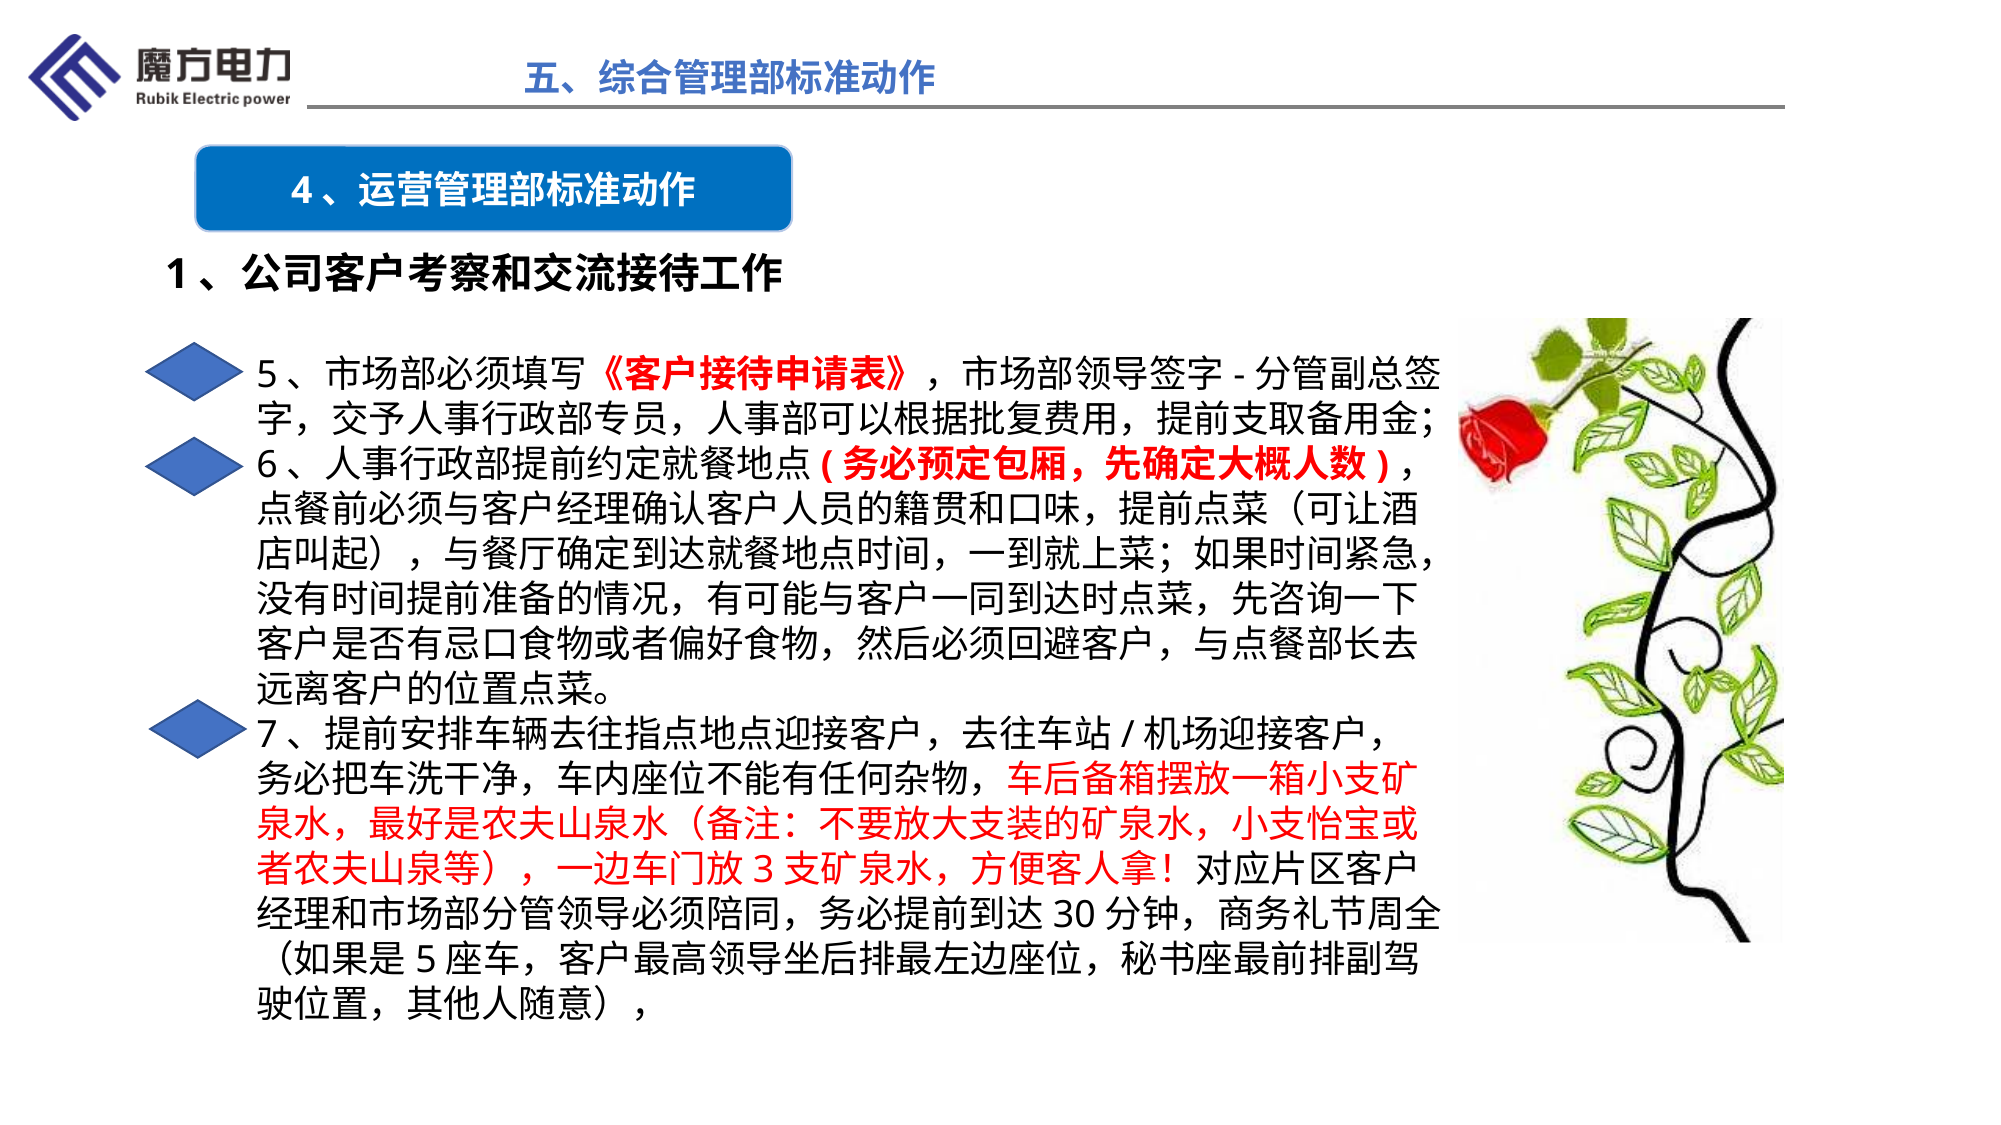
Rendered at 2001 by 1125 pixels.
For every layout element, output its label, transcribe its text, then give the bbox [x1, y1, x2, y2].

text_box 1、公司客户考察和交流接待工作 [150, 239, 984, 305]
text_box [148, 699, 248, 759]
text_box [144, 341, 244, 402]
text_box 5、市场部必须填写《客户接待申请表》，市场部领导签字-分管副总签字，交予人事行政部专员，人事部可以根据批复费用，提前支取备用金； 6、人事行政部提前约定就餐地点(务必预定包厢，先确定大概人数)，点餐前必须与客户经理确认客户人员的籍贯和口味，提前点菜（可让酒店叫起），与餐厅确定到达就餐地点时间，一到就上菜；如果时间紧急，没有时间提前准备的情况，有可能与客户一同到达时点菜，先咨询一下客户是否有忌口食物或者偏好食物，然后必须回避客户，与点餐部长去远离客户的位置点菜。 7、提前安排车辆去往指点地点迎接客户，去往车站/机场迎接客户，务必把车洗干净，车内座位不能有任何杂物，车后备箱摆放一箱小支矿泉水，最好是农夫山泉水（备注：不要放大支装的矿泉水，小支怡宝或者农夫山泉等），一边车门放3支矿泉水，方便客人拿！对应片区客户经理和市场部分管领导必须陪同，务必提前到达30分钟，商务礼节周全（如果是5座车，客户最高领导坐后排最左边座位，秘书座最前排副驾驶位置，其他人随意）， [241, 343, 1459, 1033]
text_box 4、运营管理部标准动作 [194, 144, 794, 233]
text_box [144, 436, 244, 497]
picture [1458, 318, 1784, 949]
text_box 五、综合管理部标准动作 [508, 46, 951, 106]
picture [28, 34, 290, 121]
